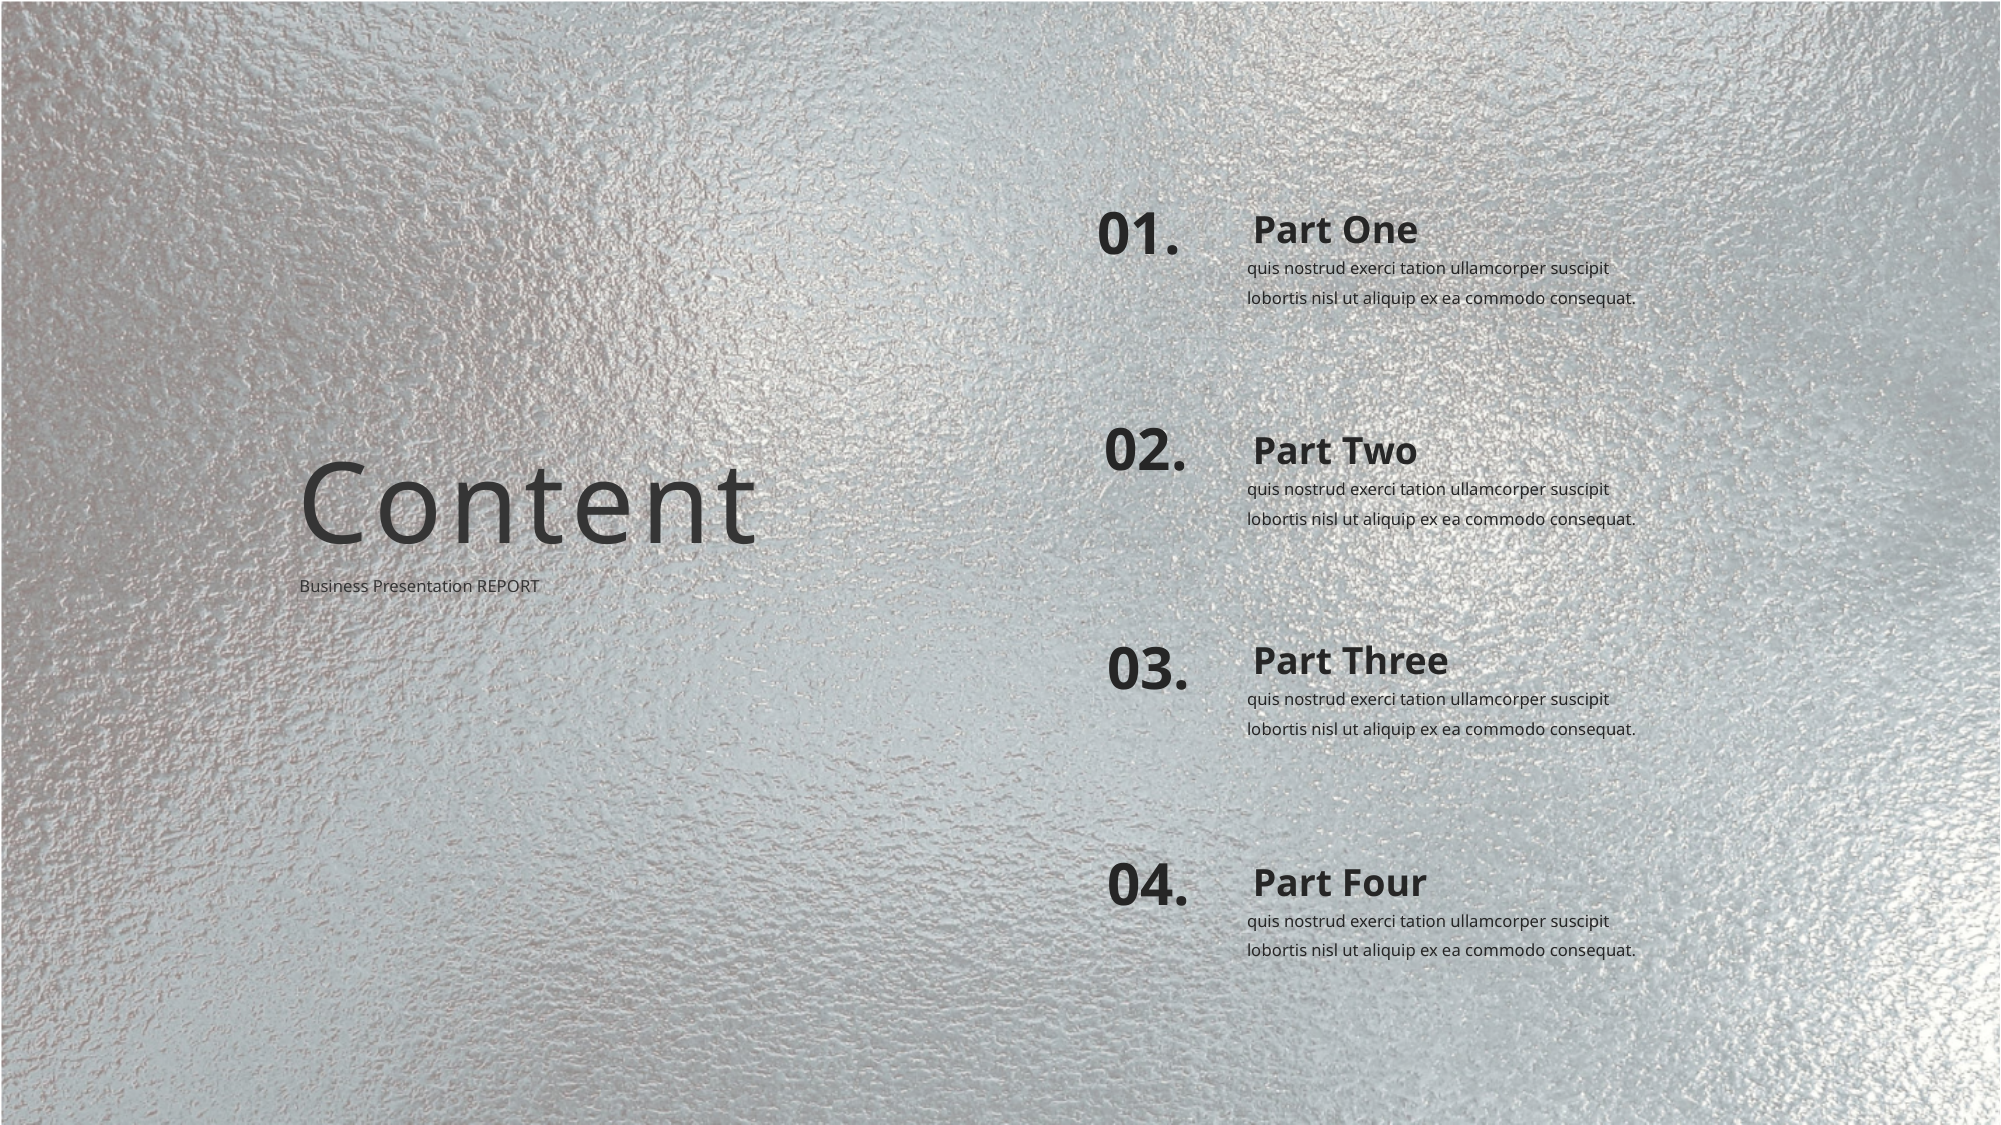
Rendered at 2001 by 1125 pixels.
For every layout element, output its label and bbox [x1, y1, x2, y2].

text_box [216, 423, 840, 604]
picture [0, 0, 2000, 1125]
